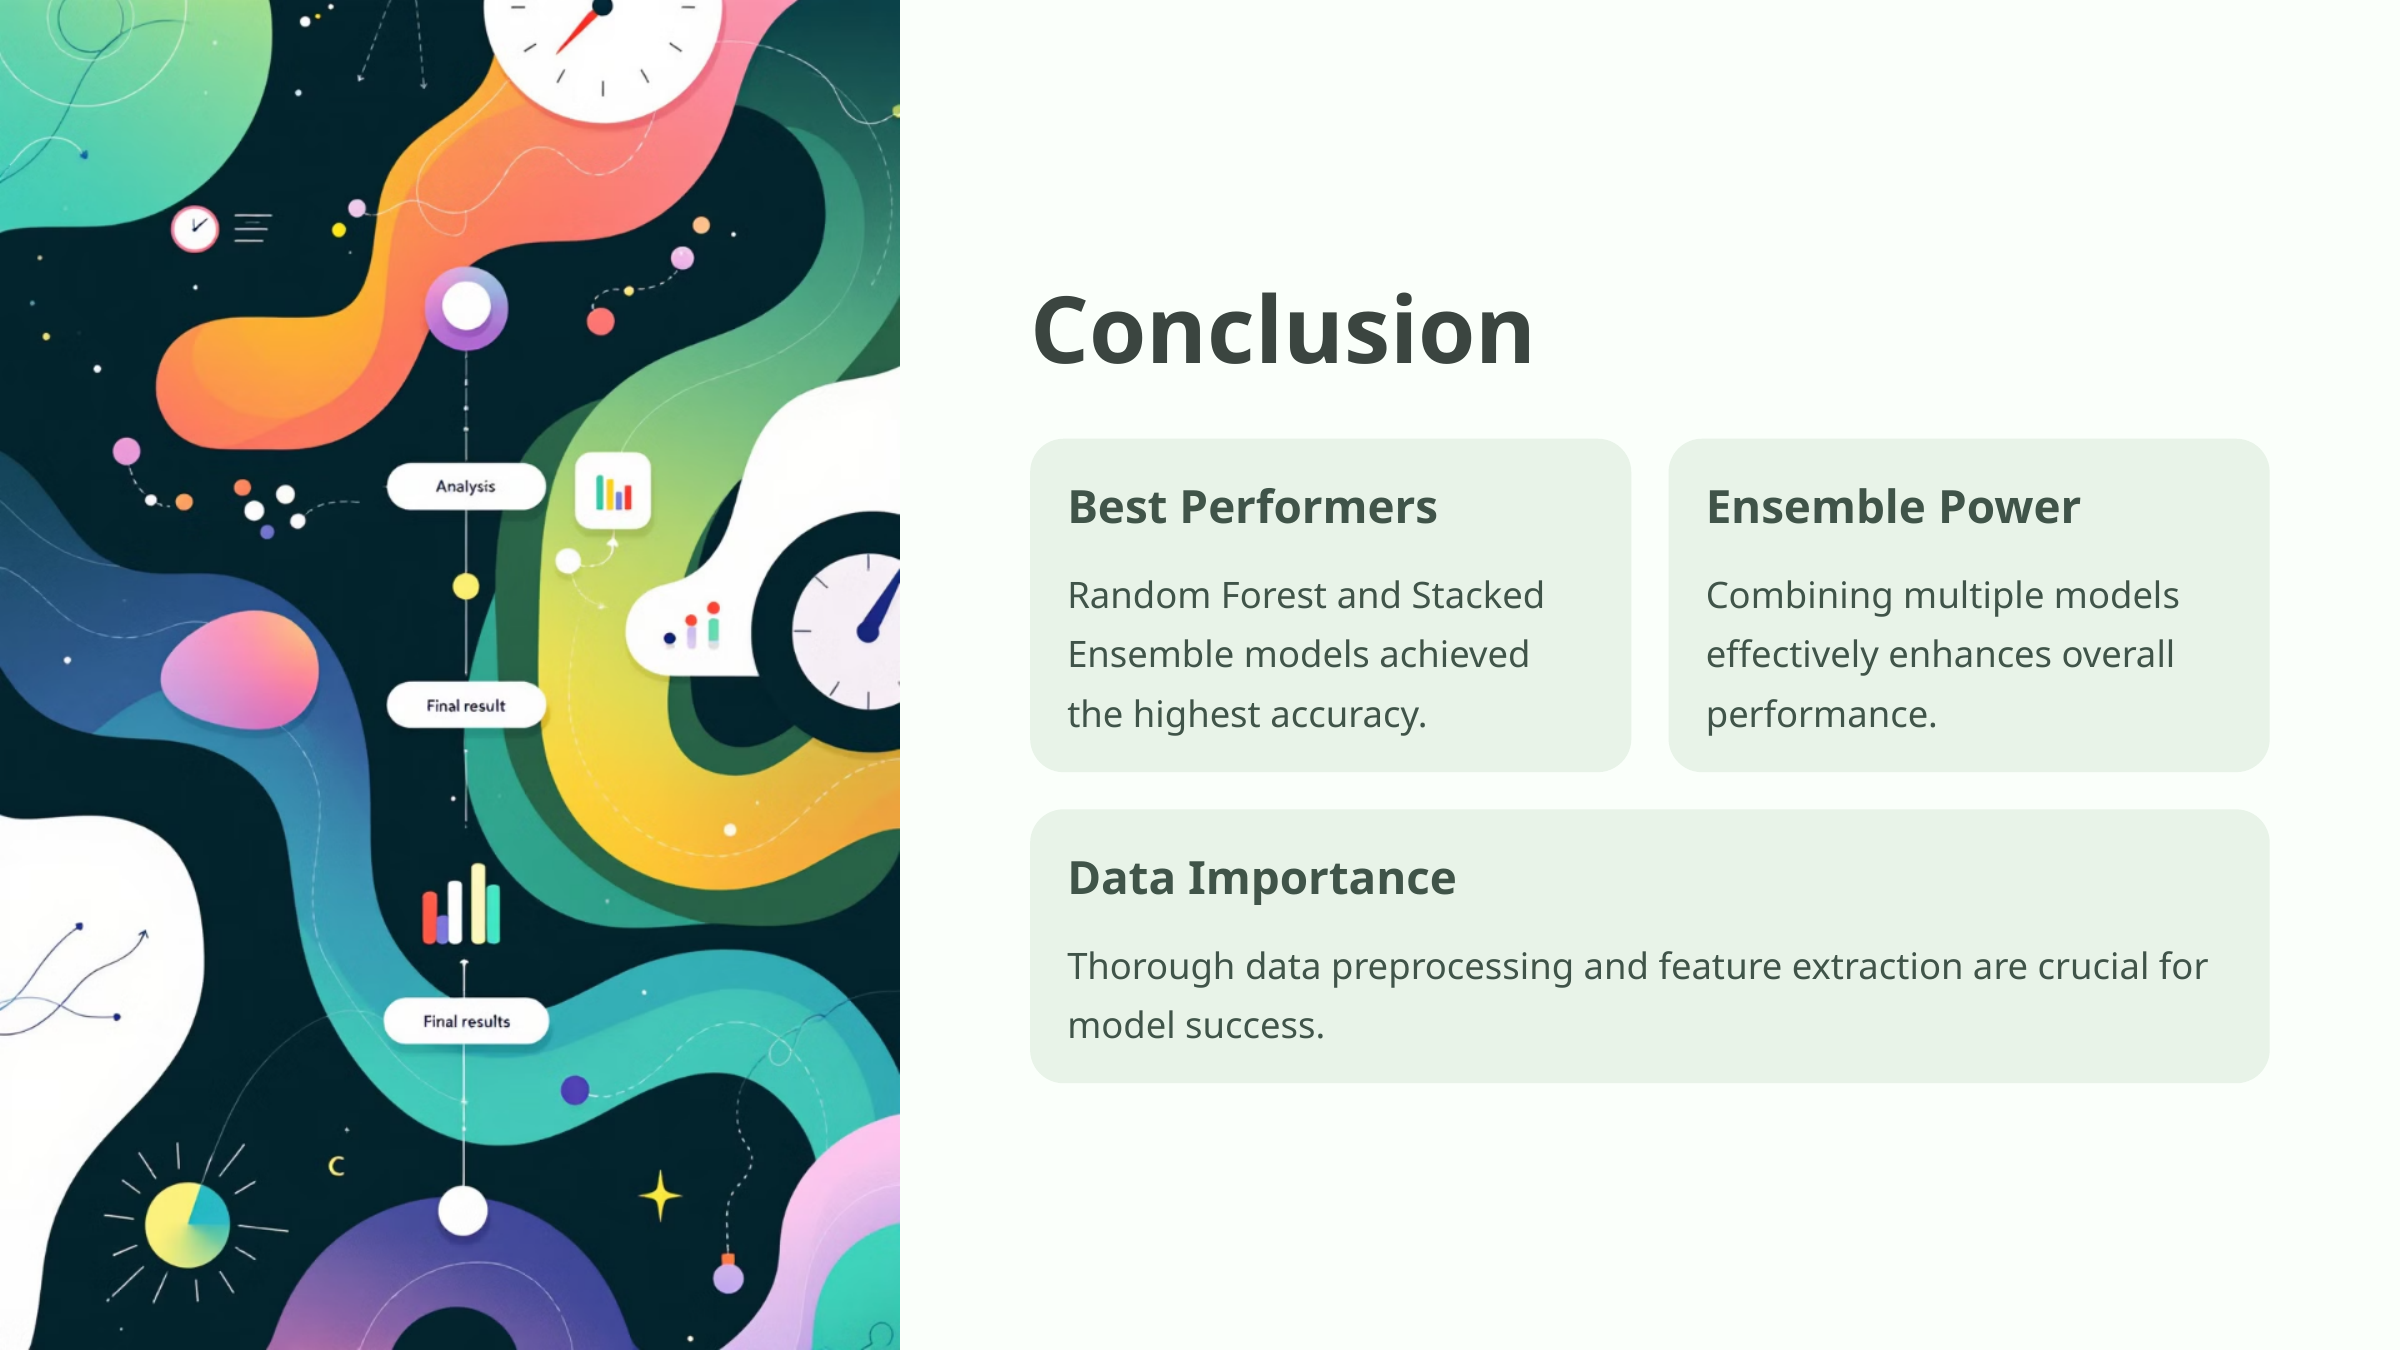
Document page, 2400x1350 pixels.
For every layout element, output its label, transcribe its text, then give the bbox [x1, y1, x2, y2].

text_box Thorough data preprocessing and feature extraction are crucial for model success. [1067, 926, 2233, 1046]
text_box Random Forest and Stacked Ensemble models achieved the highest accuracy. [1067, 556, 1595, 735]
text_box [1030, 809, 2270, 1084]
picture [0, 0, 900, 1350]
text_box Conclusion [1030, 266, 1961, 383]
text_box Best Performers [1067, 475, 1533, 534]
text_box [1668, 438, 2270, 773]
text_box Ensemble Power [1705, 475, 2171, 534]
text_box Data Importance [1067, 846, 1533, 905]
text_box Combining multiple models effectively enhances overall performance. [1705, 556, 2233, 735]
text_box [1030, 438, 1632, 773]
